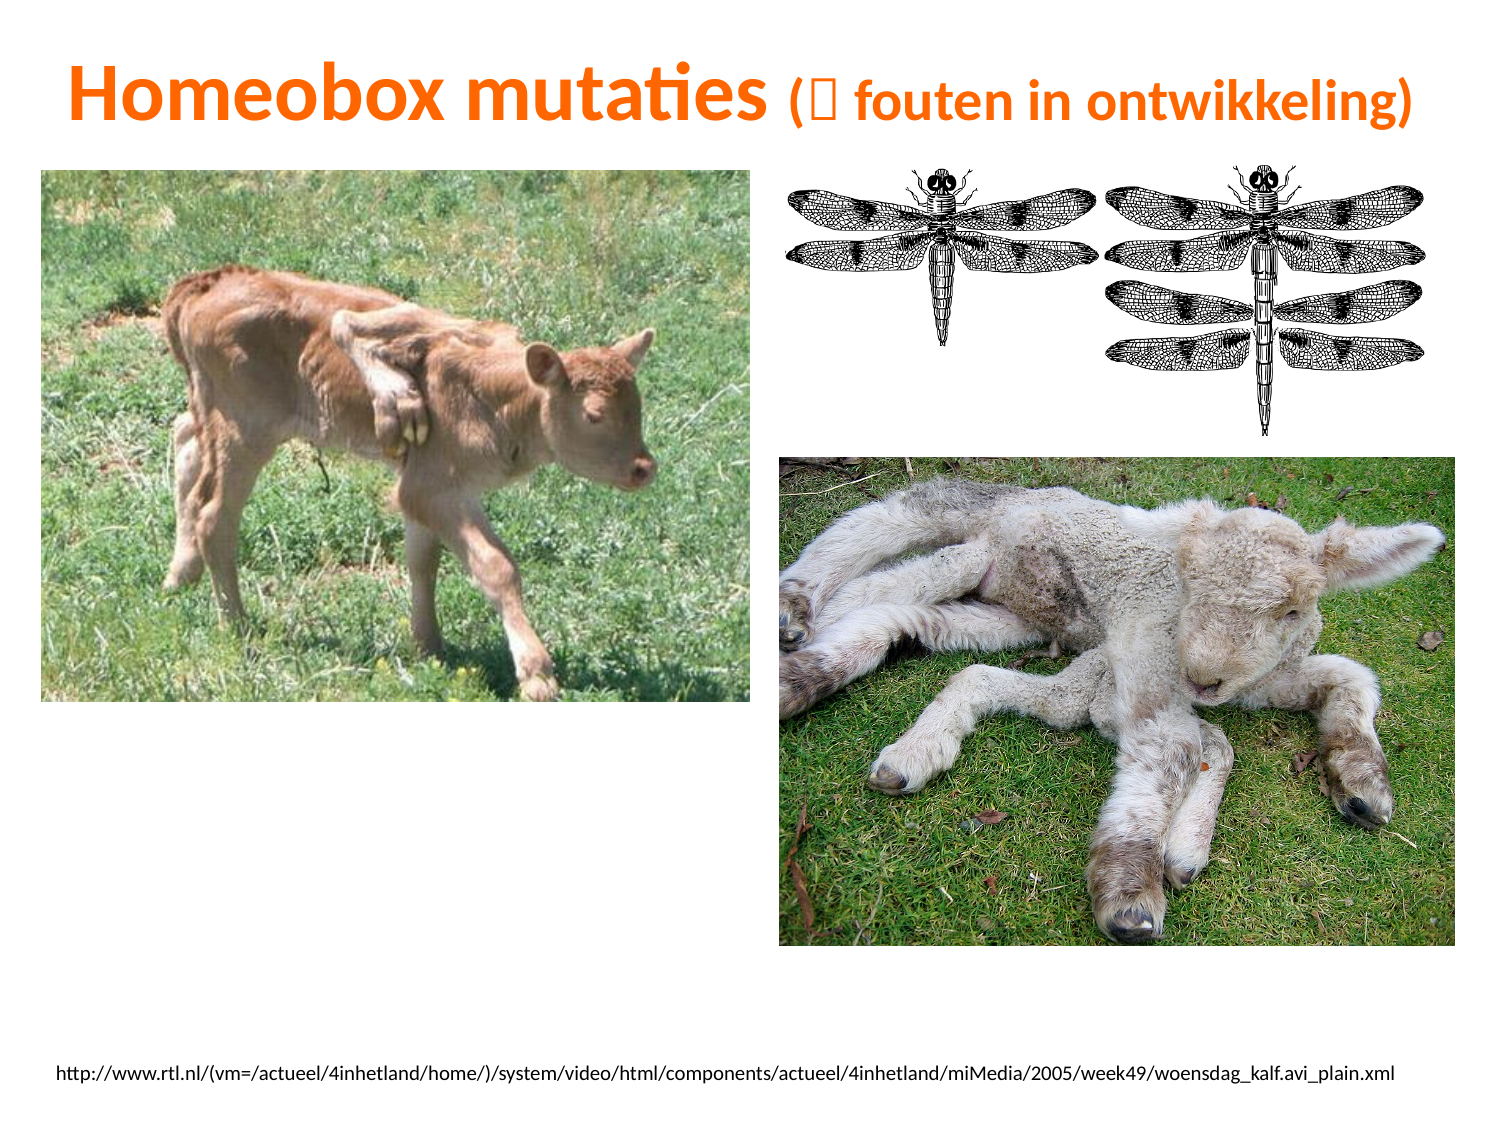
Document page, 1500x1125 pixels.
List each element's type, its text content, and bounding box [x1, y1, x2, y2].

picture [779, 457, 1456, 947]
picture [40, 170, 751, 702]
text_box Homeobox mutaties ( fouten in ontwikkeling) [28, 30, 1455, 145]
text_box http://www.rtl.nl/(vm=/actueel/4inhetland/home/)/system/video/html/components/actueel/4inhetland/miMedia/2005/week49/woensdag_kalf.avi_plain.xml [41, 1052, 1474, 1093]
picture [785, 160, 1450, 436]
